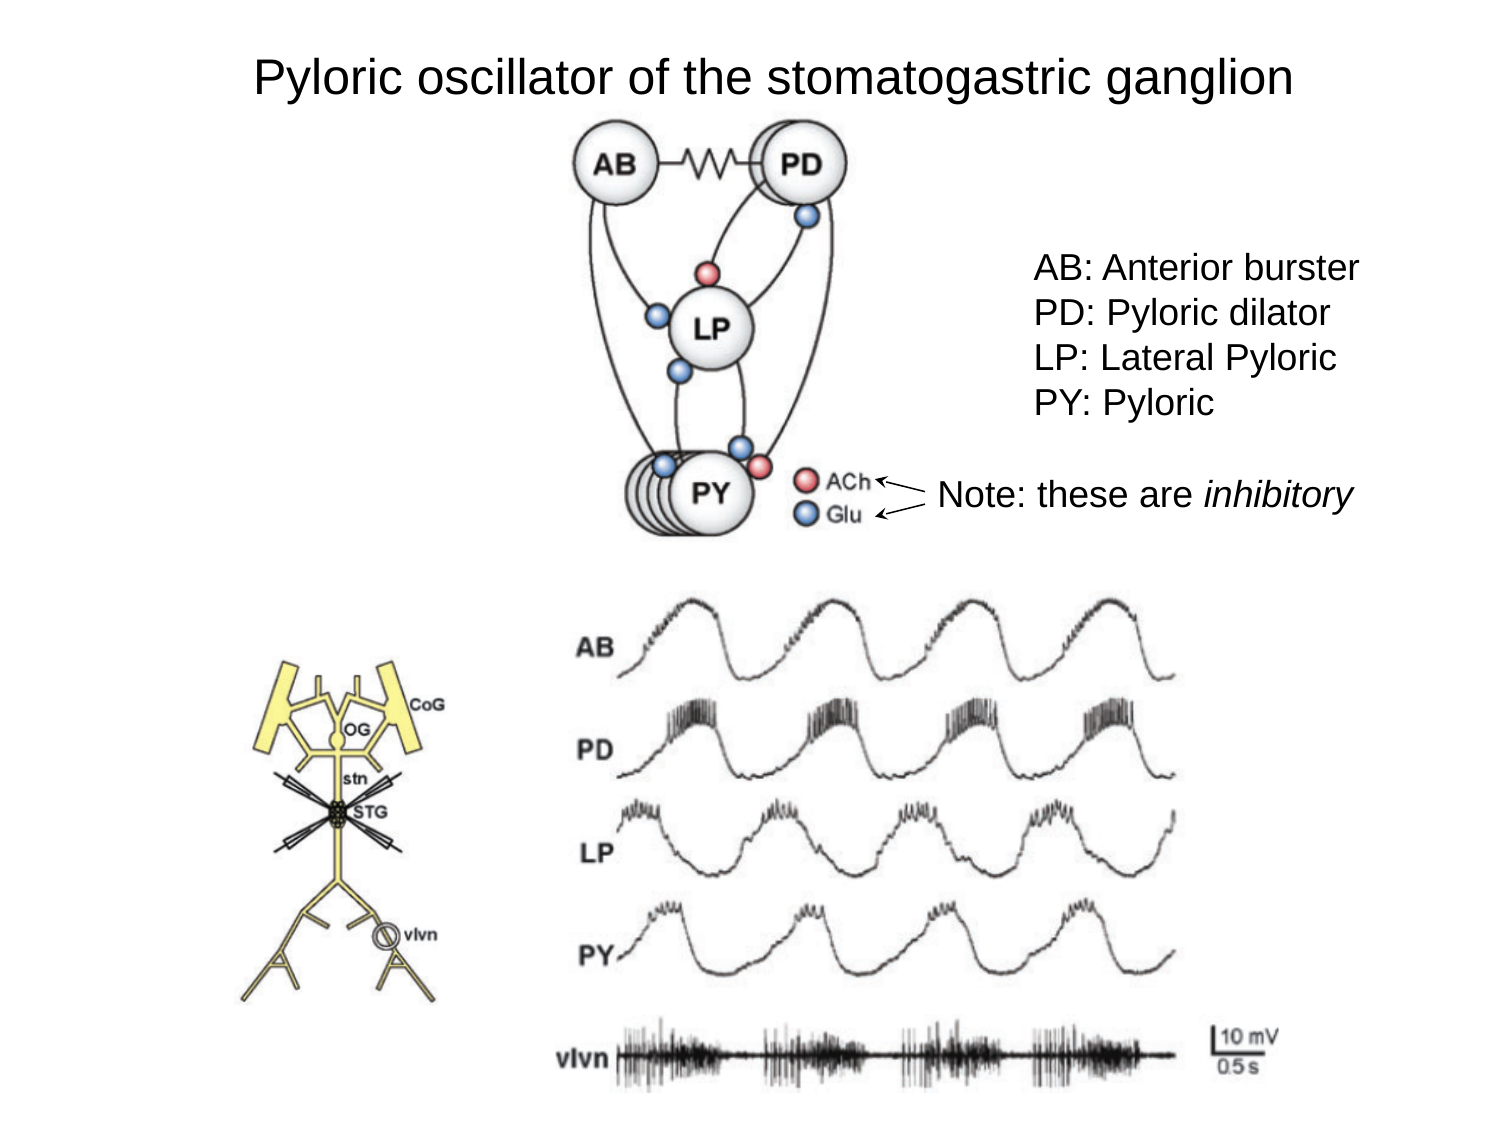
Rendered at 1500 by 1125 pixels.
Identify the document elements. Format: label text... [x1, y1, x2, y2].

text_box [874, 503, 926, 517]
picture [213, 648, 454, 1028]
picture [527, 108, 1304, 1125]
text_box Note: these are inhibitory [922, 462, 1369, 523]
text_box AB: Anterior burster PD: Pyloric dilator LP: Lateral Pyloric PY: Pyloric [1018, 235, 1376, 431]
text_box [874, 478, 926, 492]
text_box Pyloric oscillator of the stomatogastric ganglion [238, 37, 1310, 113]
